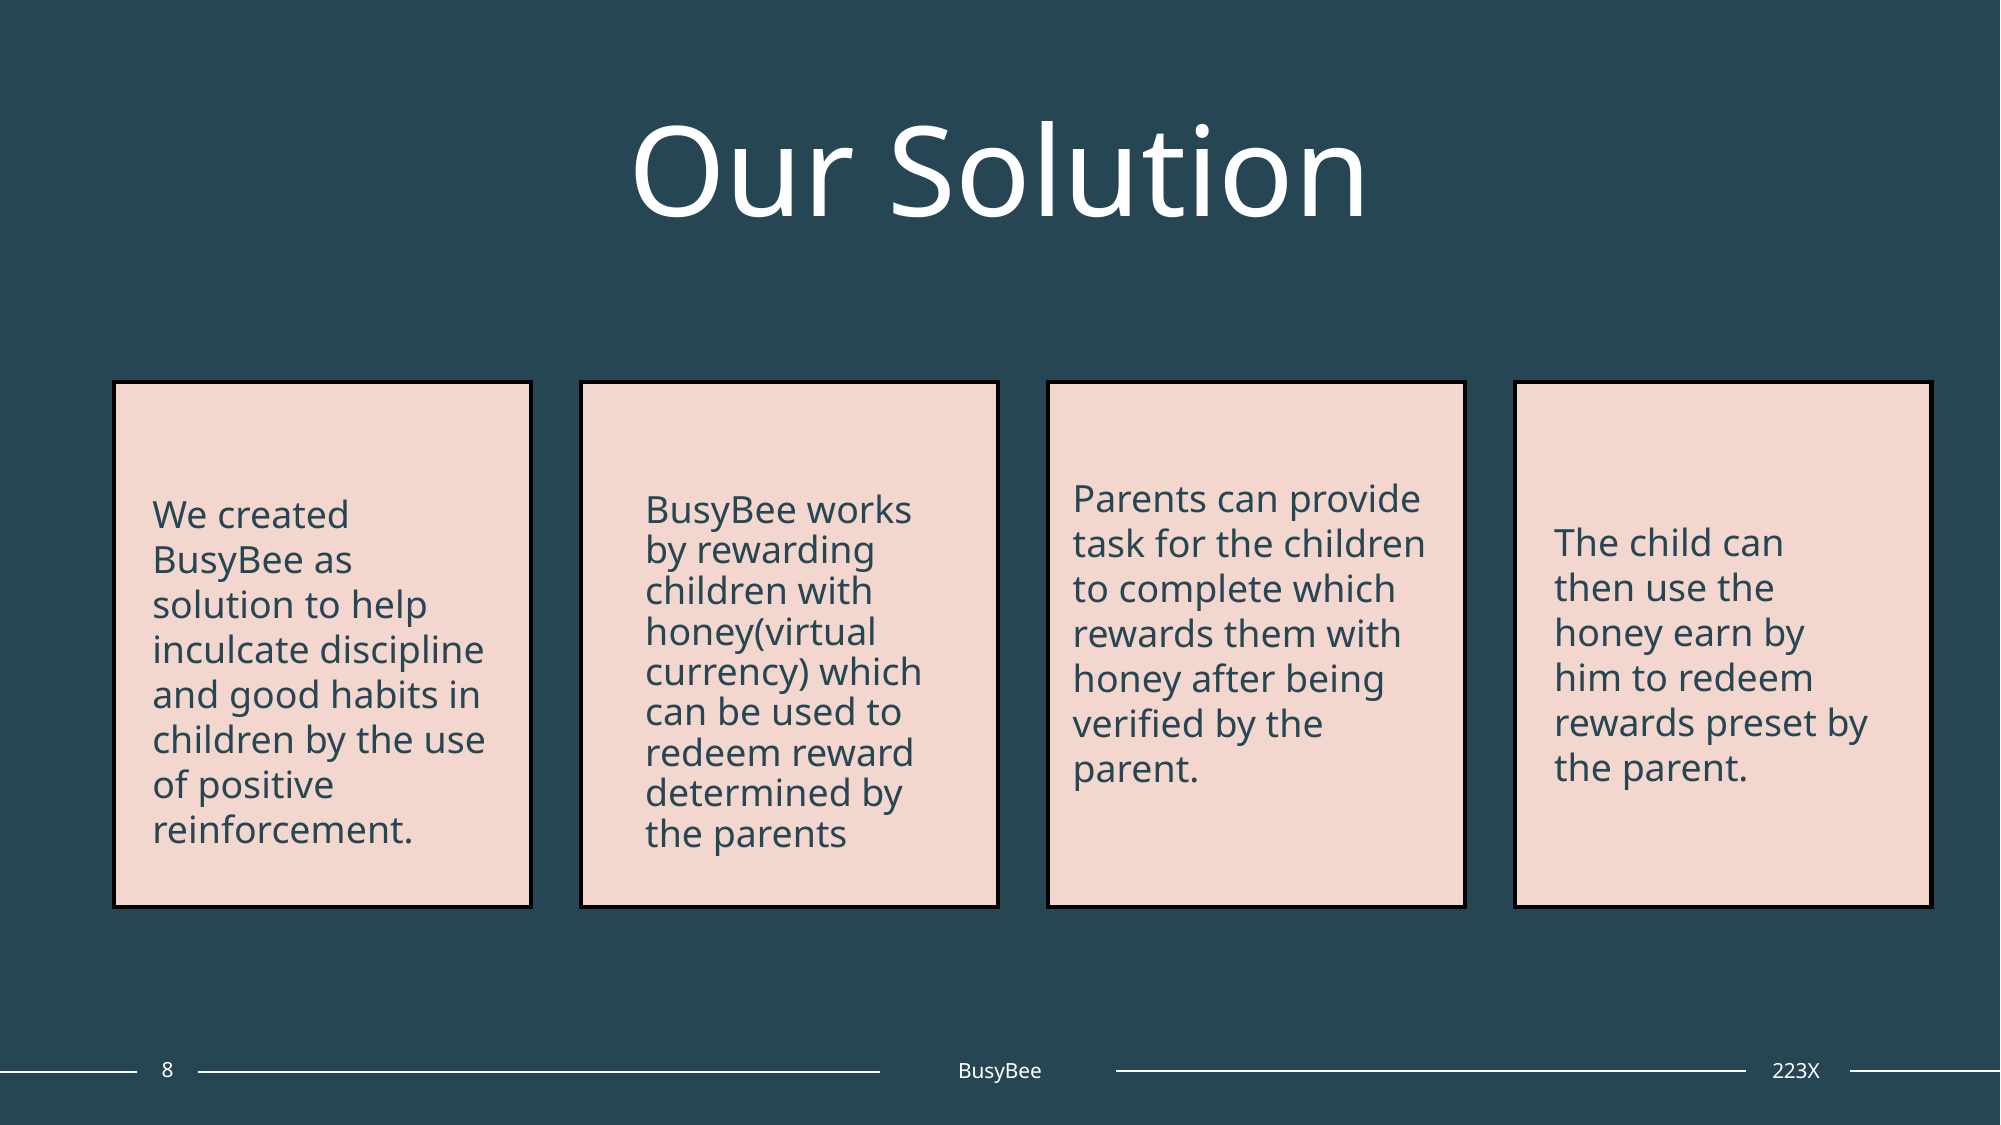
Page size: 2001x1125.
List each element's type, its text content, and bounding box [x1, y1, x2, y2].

footer BusyBee [879, 1050, 1120, 1091]
text_box Parents can provide task for the children to complete which rewards them with honey after being verified by the parent. [1057, 467, 1450, 843]
slide_number 8 [137, 1050, 198, 1091]
slide_number 223X [1743, 1050, 1849, 1091]
text_box BusyBee works by rewarding children with honey(virtual currency) which can be used to redeem reward determined by the parents [620, 426, 969, 921]
text_box We created BusyBee as solution to help inculcate discipline and good habits in children by the use of positive reinforcement. [137, 483, 511, 904]
title Our Solution [187, 83, 1813, 251]
text_box The child can then use the honey earn by him to redeem rewards preset by the parent. [1539, 511, 1887, 842]
